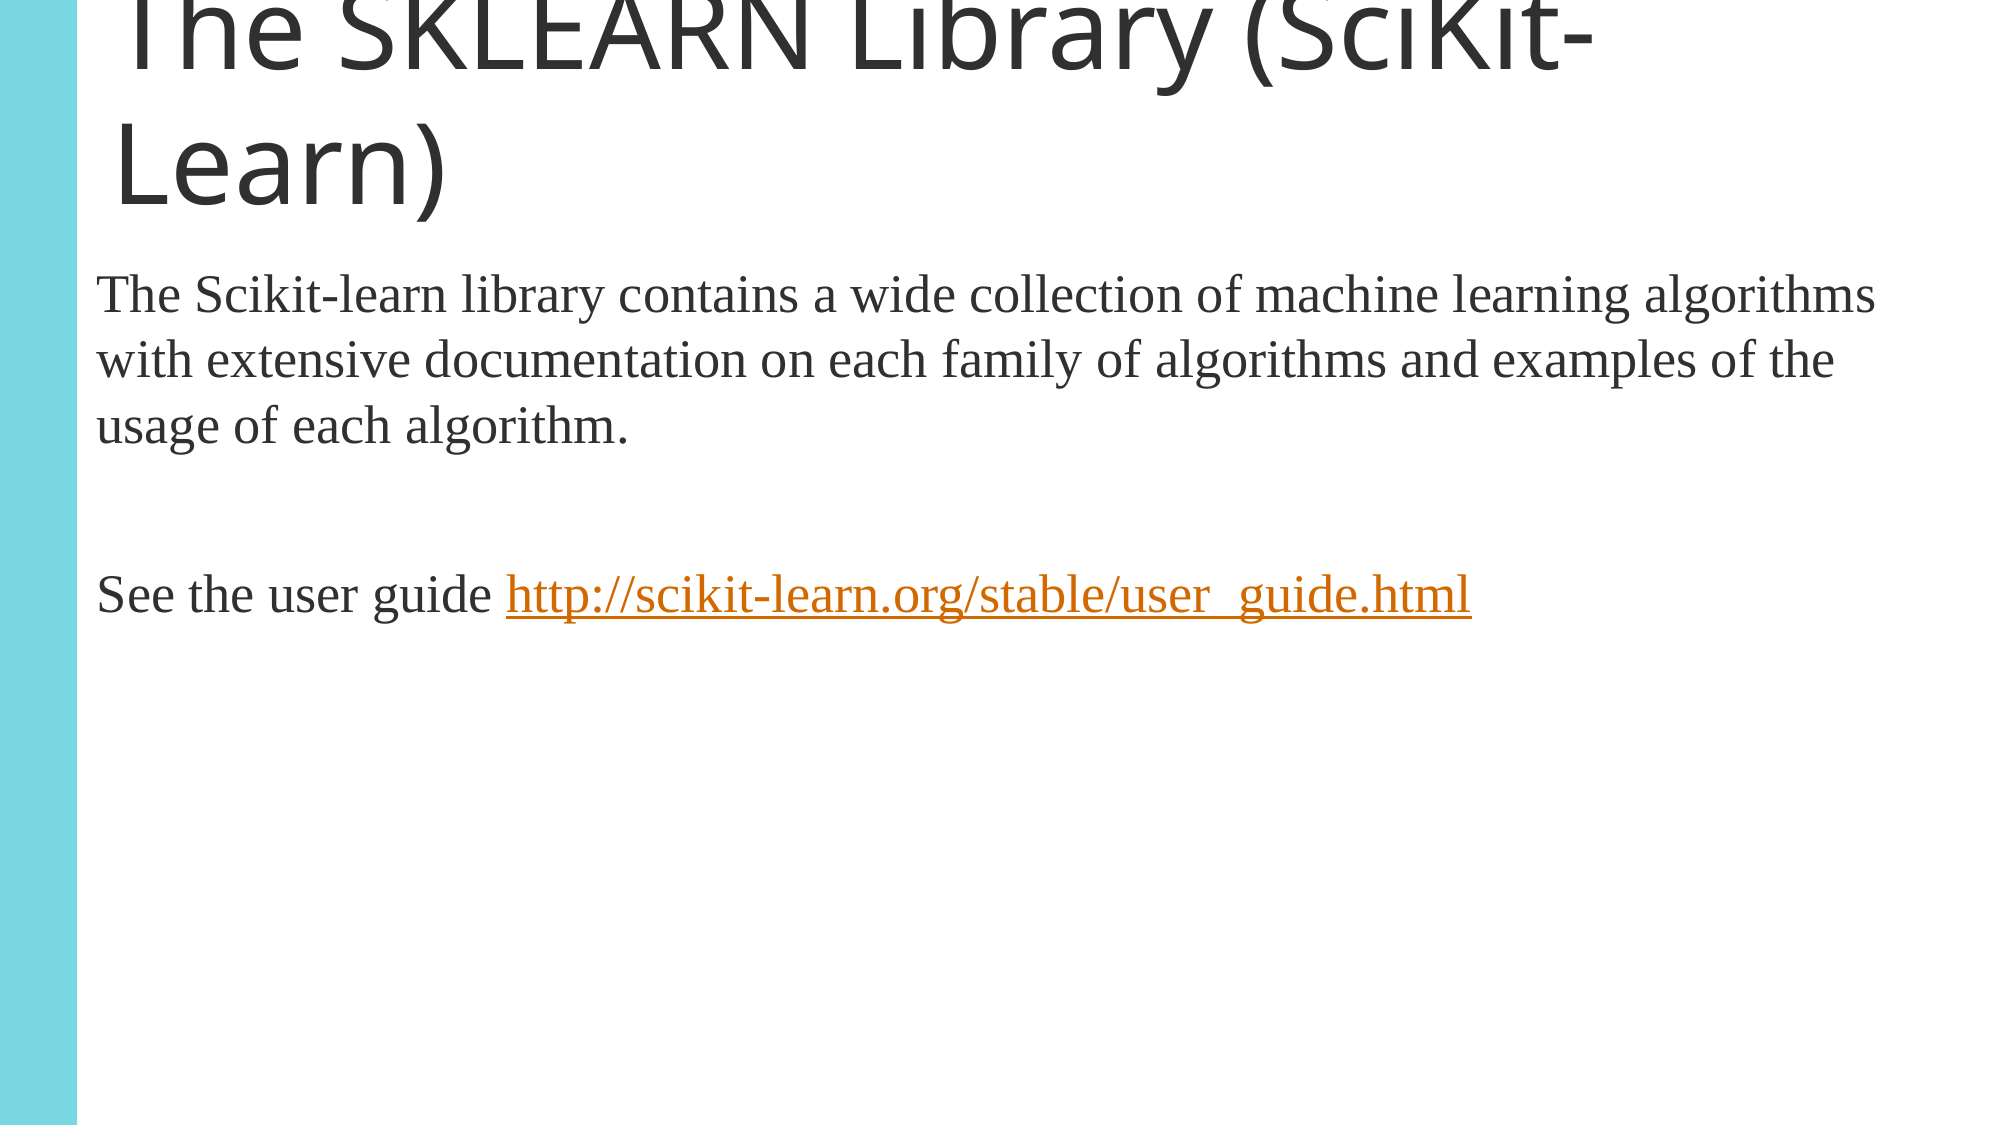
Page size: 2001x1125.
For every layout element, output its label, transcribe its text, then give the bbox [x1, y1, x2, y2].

list The SKLEARN Library (SciKit-Learn) [96, 24, 1896, 160]
list The Scikit-learn library contains a wide collection of machine learning algorithms with extensive documentation on each family of algorithms and examples of the usage of each algorithm. See the user guide http://scikit-learn.org/stable/user_guide.html [96, 253, 1896, 1084]
